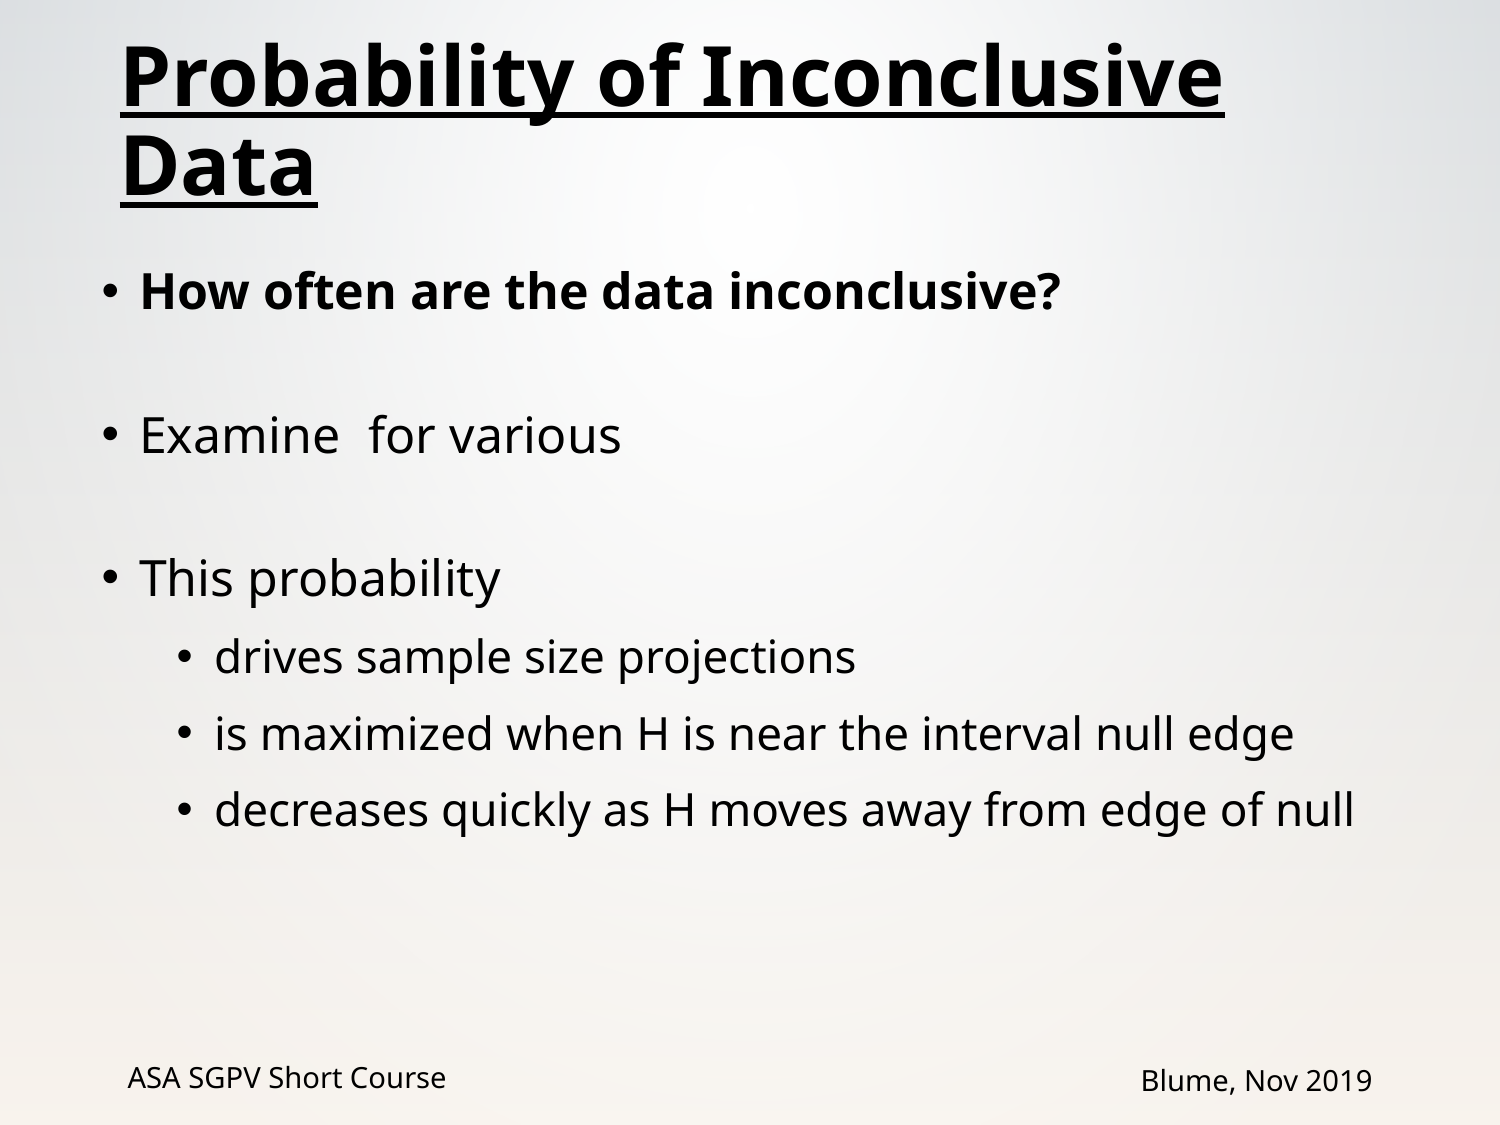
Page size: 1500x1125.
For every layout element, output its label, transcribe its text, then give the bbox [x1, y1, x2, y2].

picture [0, 0, 1500, 1125]
title Probability of Inconclusive Data [104, 52, 1380, 196]
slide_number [1004, 1049, 1388, 1110]
footer ASA SGPV Short Course [112, 1049, 915, 1110]
